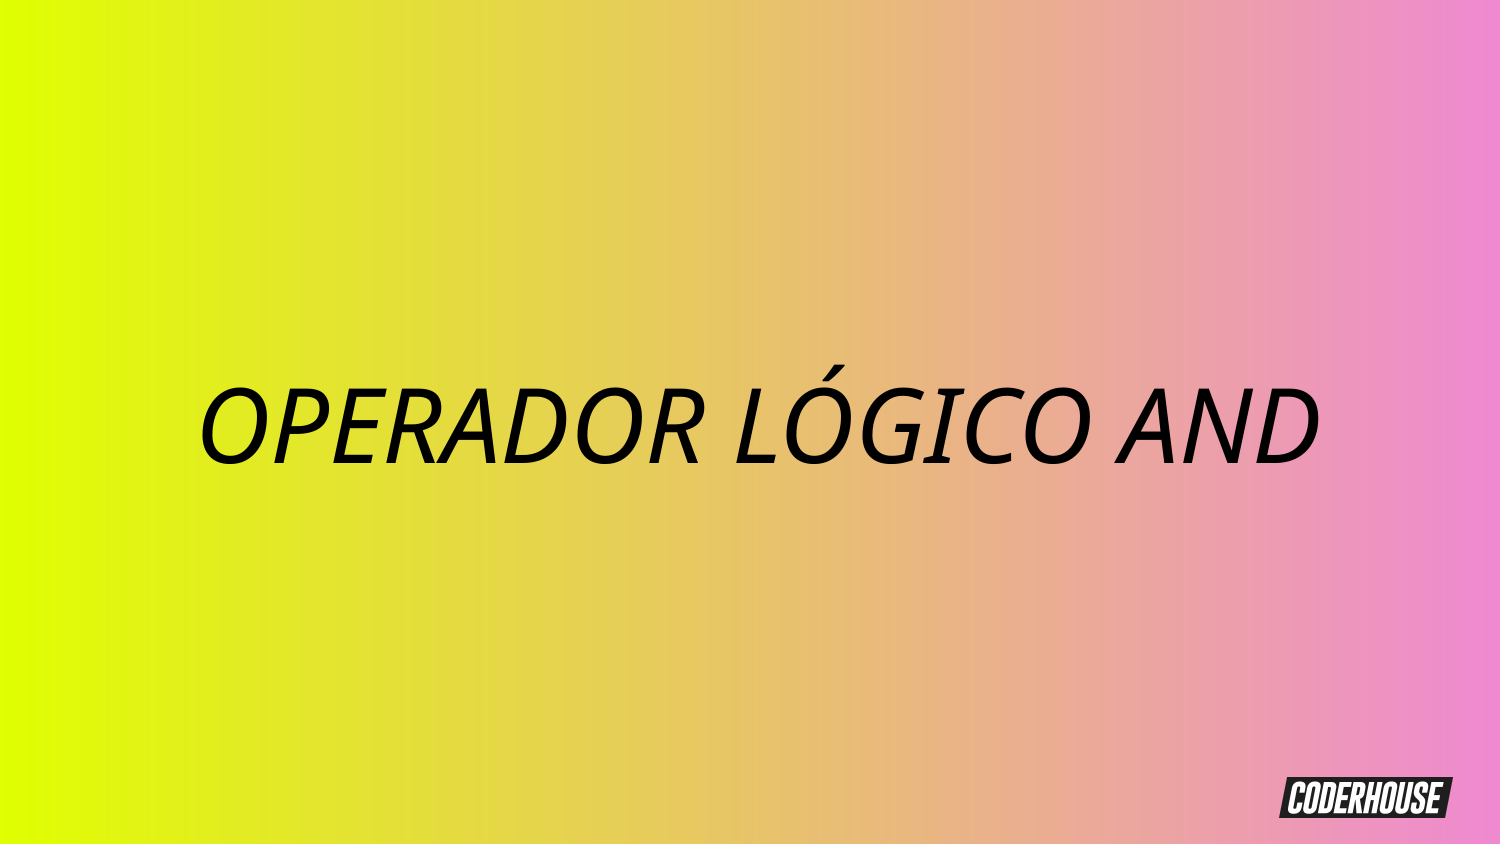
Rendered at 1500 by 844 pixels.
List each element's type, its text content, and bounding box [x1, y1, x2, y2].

picture [1279, 777, 1453, 818]
text_box OPERADOR LÓGICO AND [77, 340, 1441, 503]
